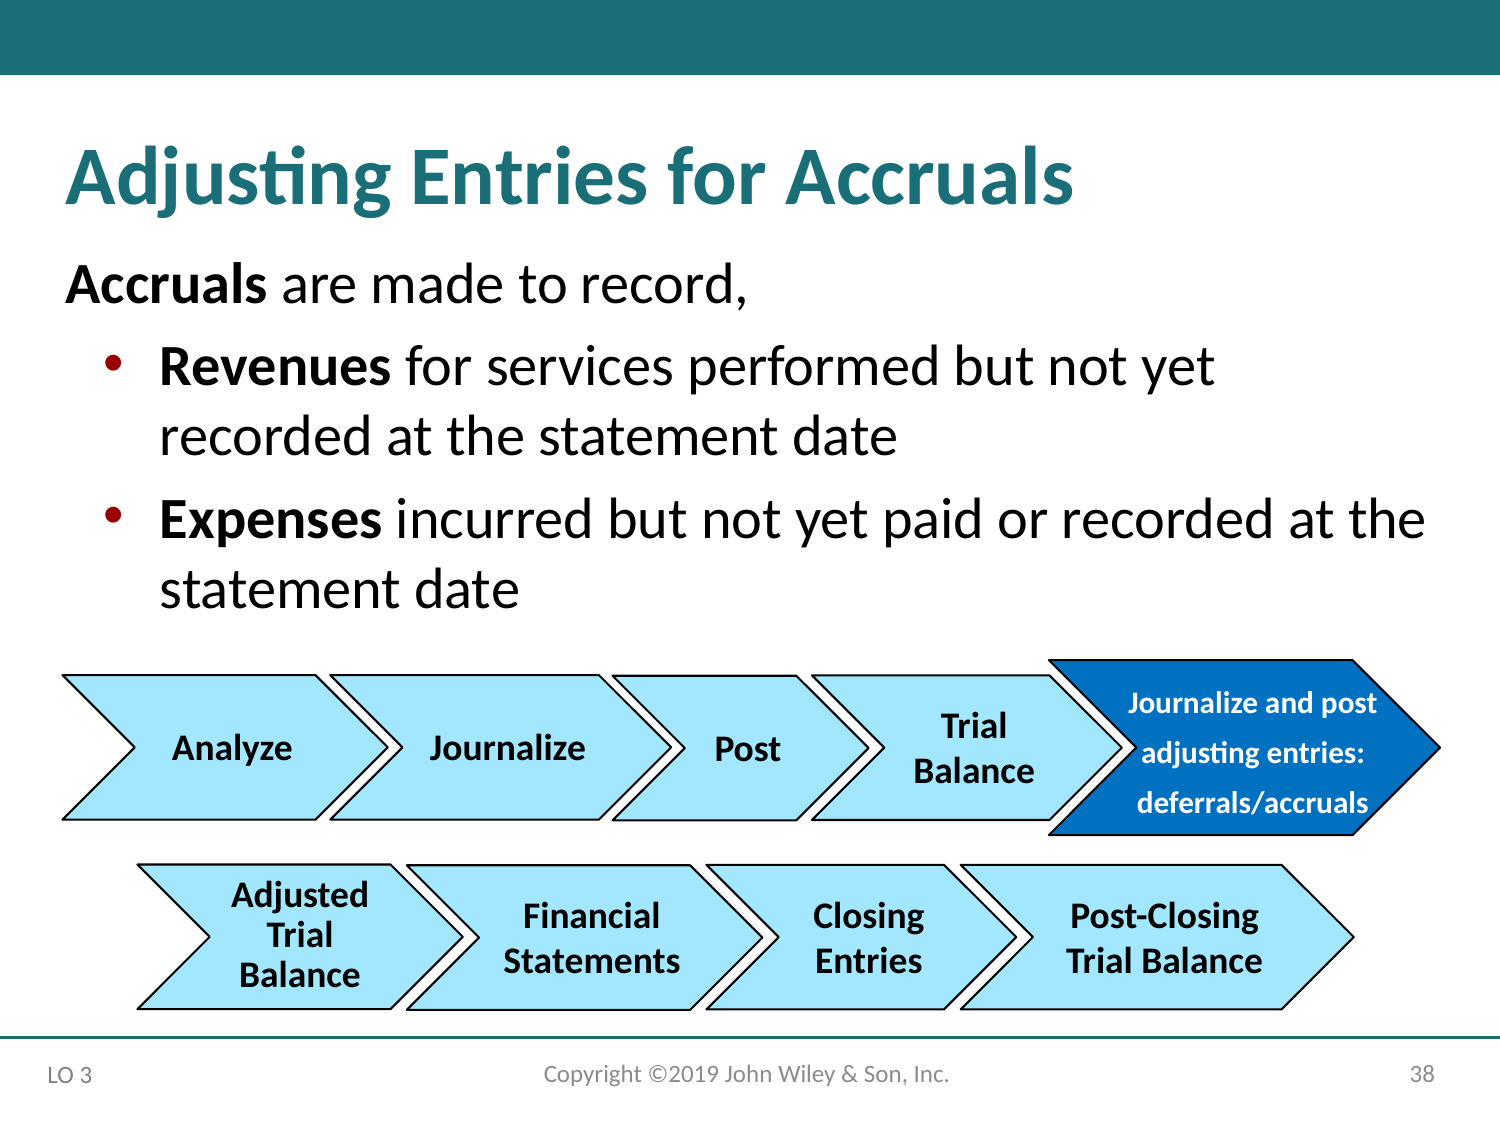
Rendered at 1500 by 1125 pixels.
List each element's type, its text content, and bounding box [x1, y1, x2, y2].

text_box [1048, 818, 1065, 836]
text_box Post-Closing Trial Balance [960, 864, 1354, 1010]
list Accruals are made to record, Revenues for services performed but not yet recorded at the statement date Expenses incurred but not yet paid or recorded at the statement date [50, 328, 1451, 663]
text_box Post [612, 675, 869, 821]
list LO 3 [37, 1051, 118, 1125]
text_box Adjusted Trial Balance [137, 864, 463, 1010]
slide_number 38 [1059, 1042, 1450, 1103]
text_box Analyze [62, 675, 388, 820]
title Adjusting Entries for Accruals [50, 125, 1475, 328]
text_box [1048, 660, 1355, 677]
text_box Closing Entries [706, 864, 1017, 1010]
footer Copyright ©2019 John Wiley & Son, Inc. [496, 1042, 1004, 1103]
text_box Journalize [330, 675, 672, 820]
text_box Trial Balance [811, 675, 1065, 820]
text_box Financial Statements [406, 865, 763, 1010]
list Journalize and post adjusting entries: deferrals/accruals [1065, 662, 1441, 836]
